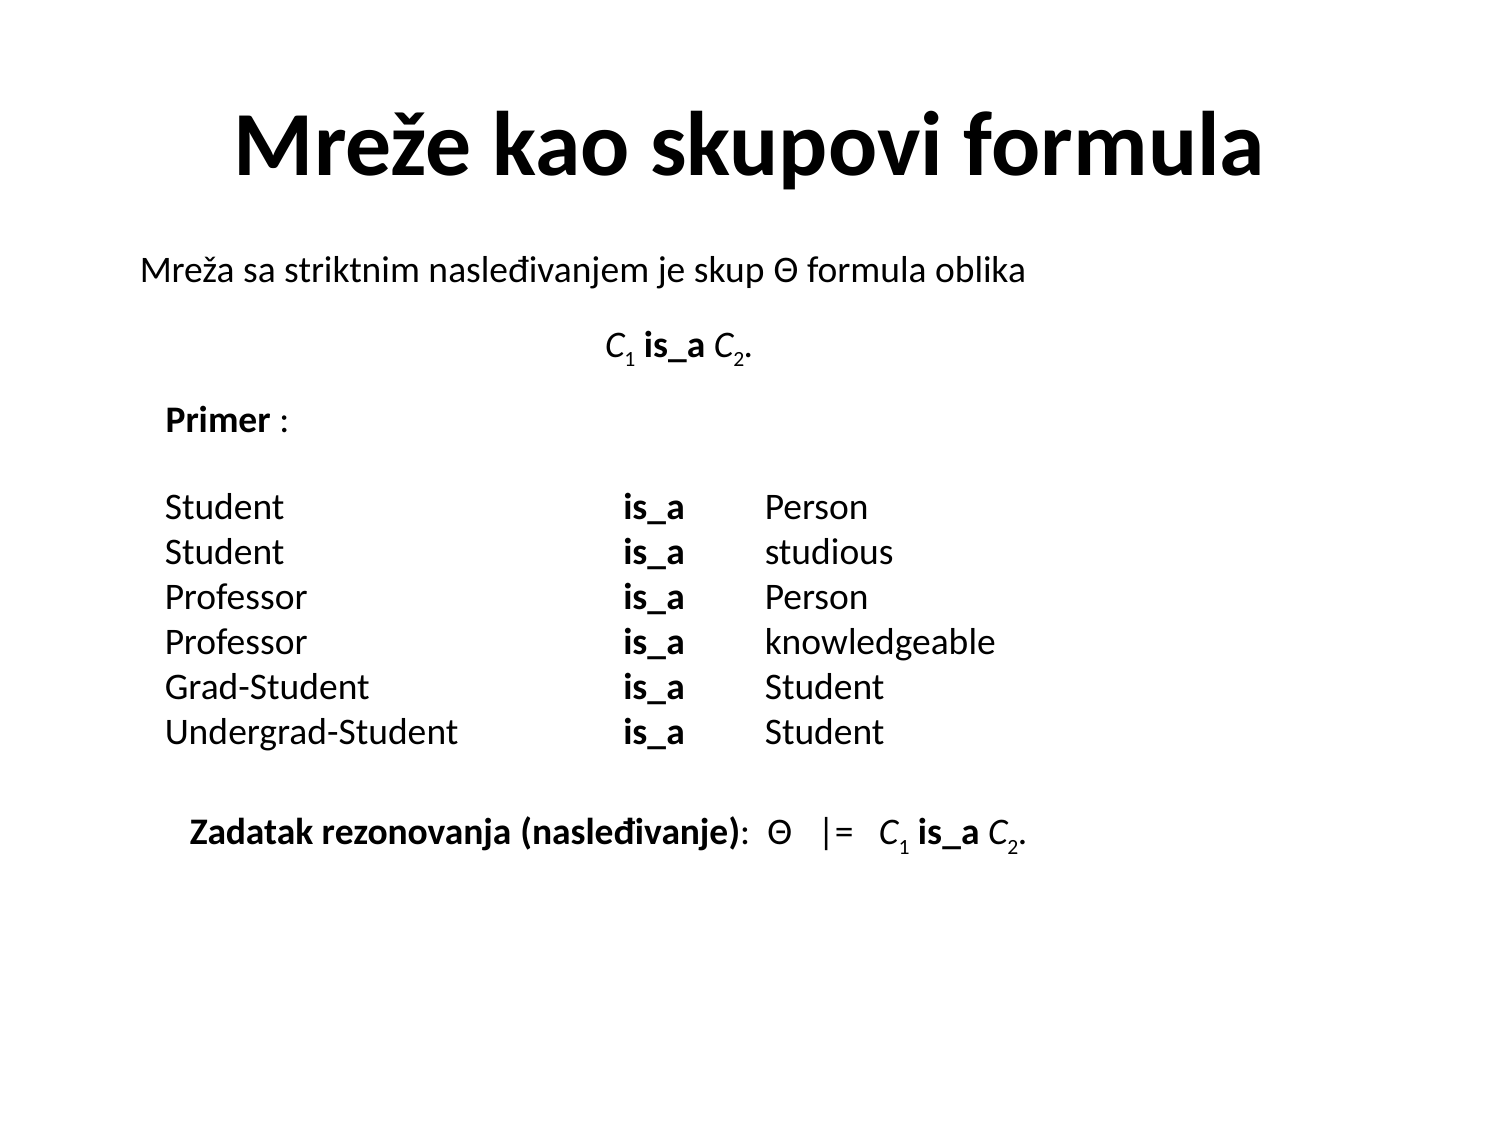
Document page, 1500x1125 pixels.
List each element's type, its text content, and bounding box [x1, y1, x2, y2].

text_box Mreža sa striktnim nasleđivanjem je skup Θ formula oblika [125, 237, 1375, 298]
text_box Student is_a Person Student is_a studious Professor is_a Person Professor is_a knowledgeable Grad-Student is_a Student Undergrad-Student is_a Student [149, 474, 1338, 760]
text_box C1 is_a C2. [590, 312, 769, 379]
text_box Zadatak rezonovanja (nasleđivanje): Θ |= C1 is_a C2. [174, 799, 1338, 866]
text_box Primer : [150, 387, 305, 448]
title Mreže kao skupovi formula [75, 45, 1425, 233]
